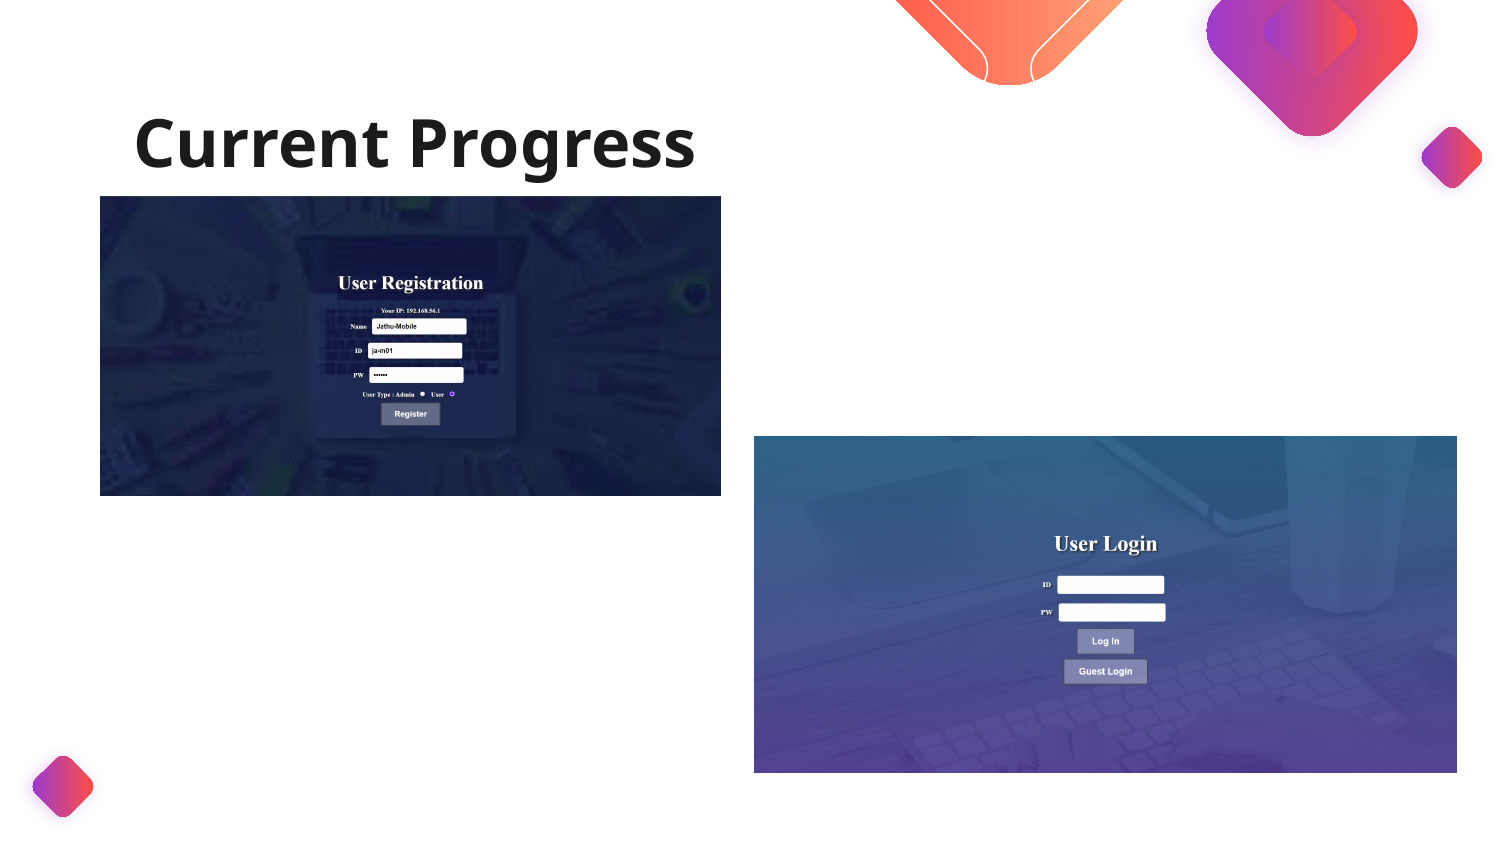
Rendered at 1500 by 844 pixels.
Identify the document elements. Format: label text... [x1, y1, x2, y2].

picture [754, 436, 1457, 773]
picture [100, 195, 722, 497]
title Current Progress [118, 85, 1382, 180]
